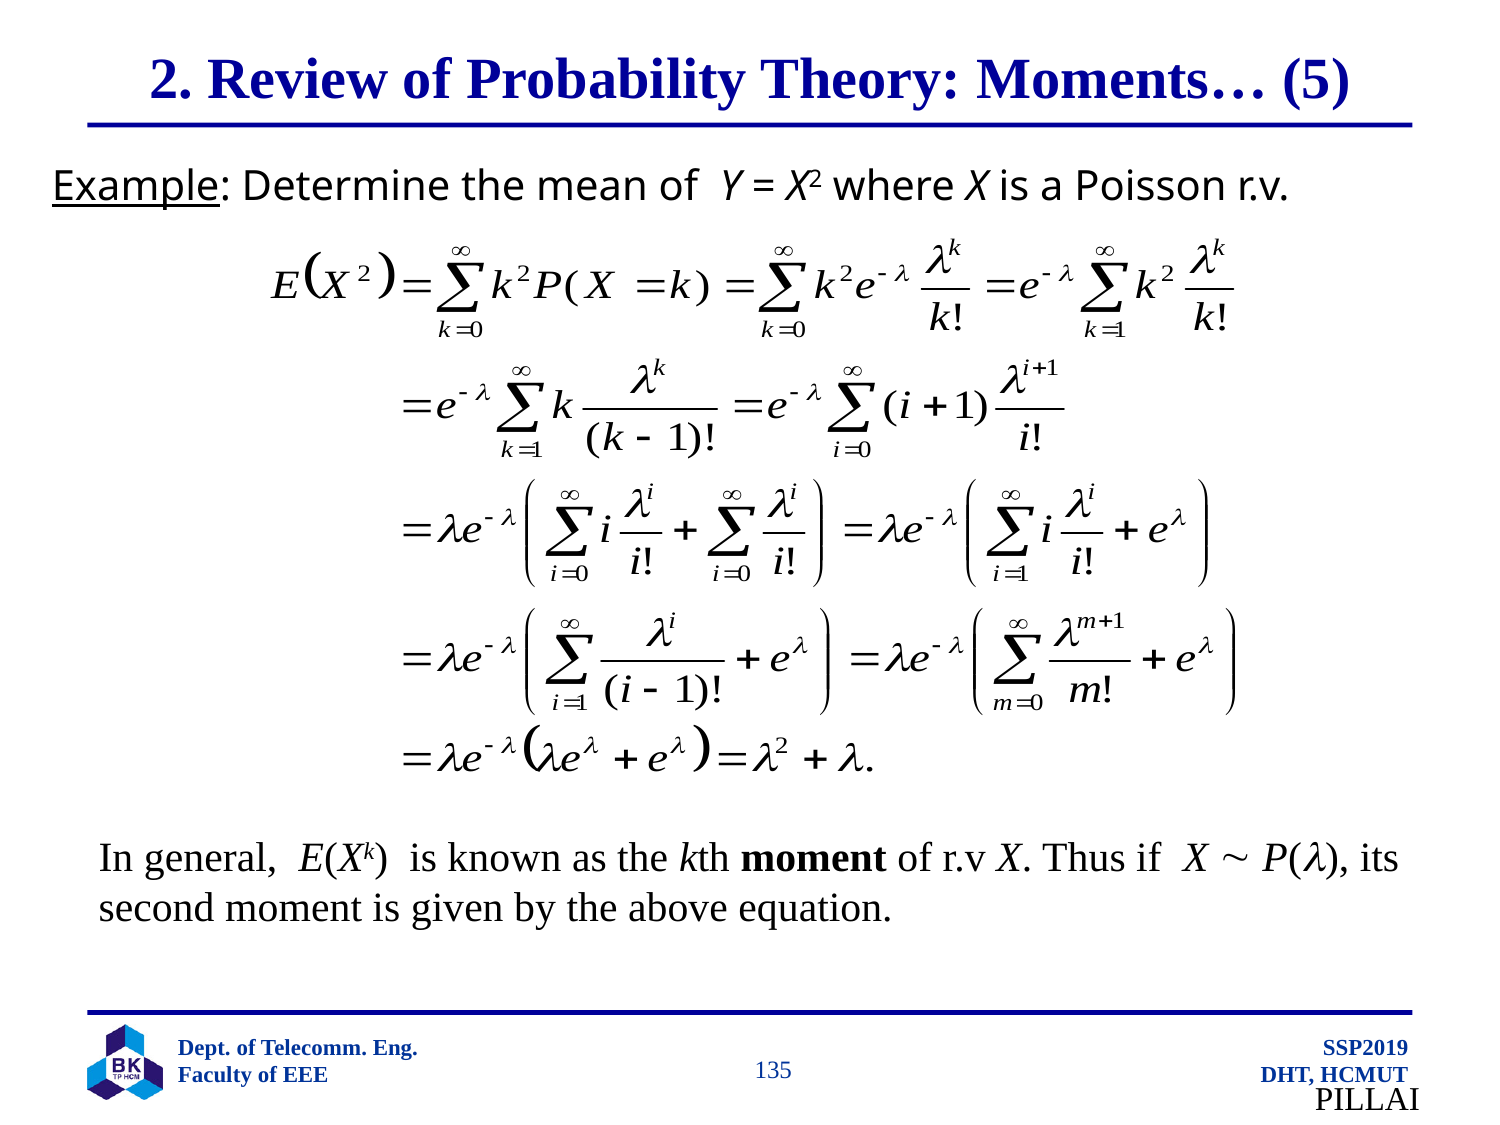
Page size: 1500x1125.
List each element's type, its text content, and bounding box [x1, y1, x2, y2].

title 2. Review of Probability Theory: Moments… (5) [0, 37, 1500, 113]
slide_number 135 [424, 1037, 976, 1101]
text_box PILLAI [1300, 1069, 1436, 1125]
text_box Example: Determine the mean of Y = X2 where X is a Poisson r.v. [37, 151, 1327, 317]
picture [87, 1024, 163, 1100]
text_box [262, 227, 1249, 788]
text_box In general, E(Xk) is known as the kth moment of r.v X. Thus if X  P(), its second moment is given by the above equation. [83, 822, 1500, 938]
